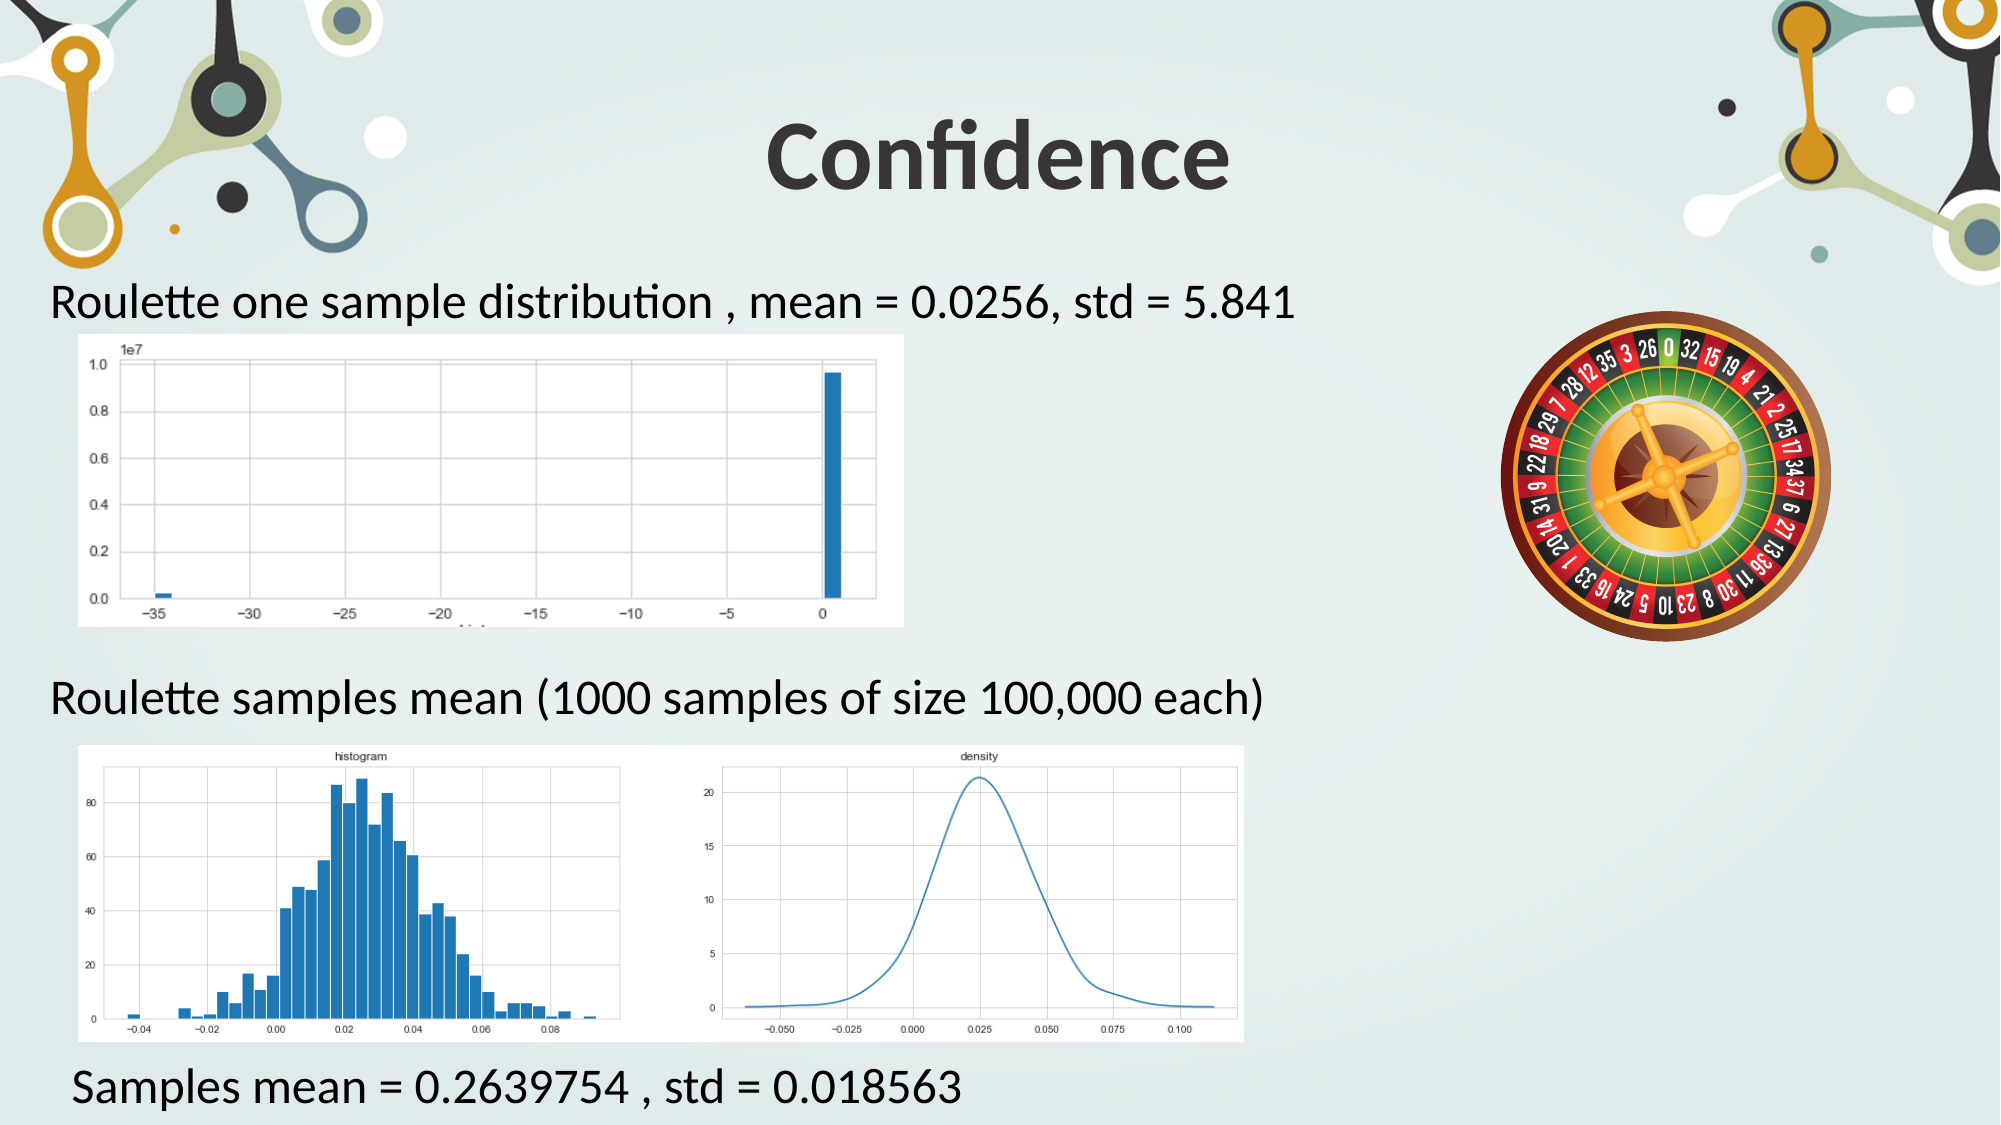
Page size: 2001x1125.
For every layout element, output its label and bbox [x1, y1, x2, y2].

text_box [35, 656, 1944, 1122]
picture [0, 0, 2000, 1125]
